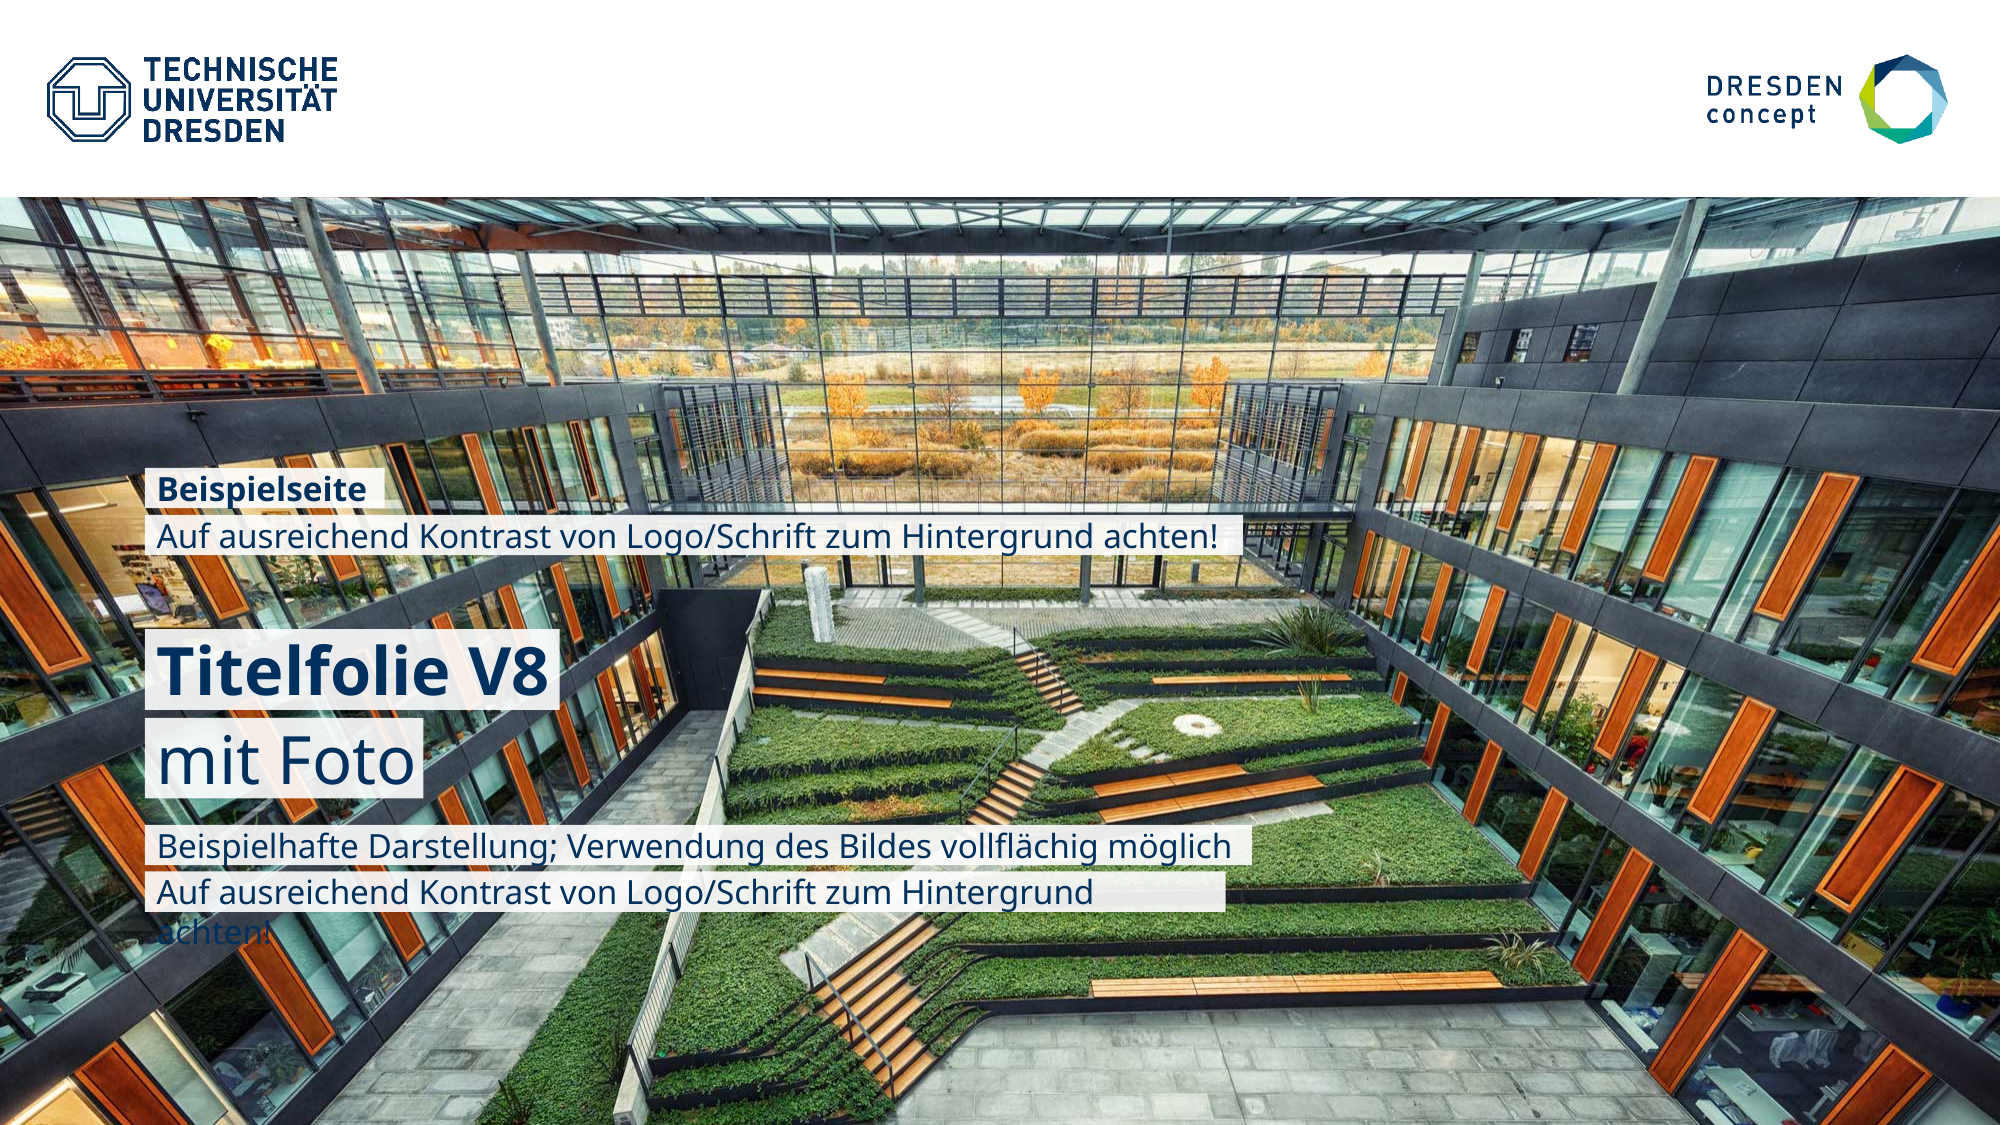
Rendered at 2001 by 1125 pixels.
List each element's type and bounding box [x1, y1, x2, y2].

picture [1707, 54, 1948, 144]
picture [0, 197, 2000, 1125]
picture [47, 57, 337, 142]
